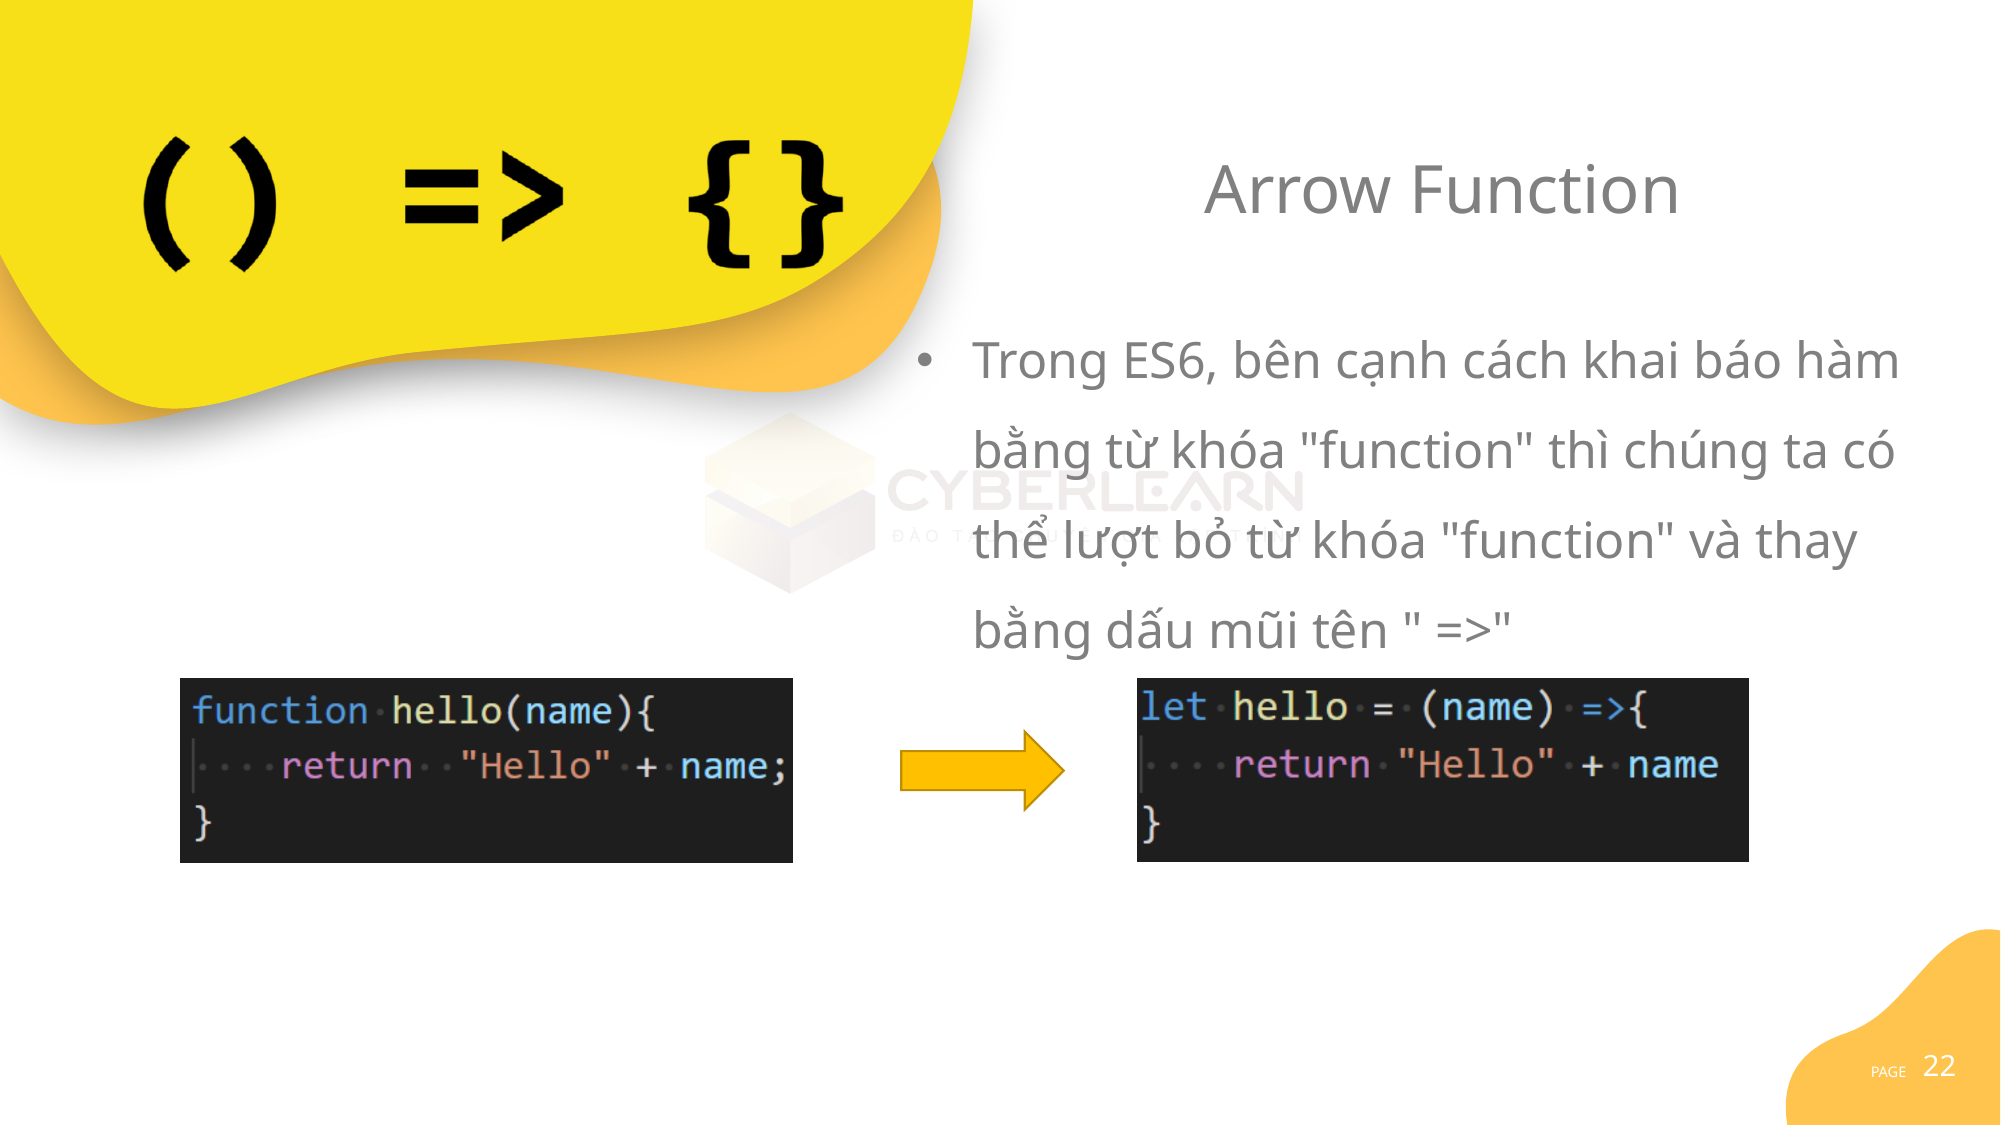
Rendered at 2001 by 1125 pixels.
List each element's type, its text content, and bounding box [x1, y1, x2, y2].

picture [0, 0, 974, 409]
slide_number 22 [1922, 1037, 1990, 1098]
text_box Arrow Function [974, 139, 1913, 235]
text_box Trong ES6, bên cạnh cách khai báo hàm bằng từ khóa "function" thì chúng ta có thể lượt bỏ từ khóa "function" và thay bằng dấu mũi tên " =>" [901, 291, 1957, 667]
picture [1137, 678, 1749, 862]
picture [180, 678, 793, 863]
text_box [900, 729, 1066, 813]
picture [681, 412, 1319, 595]
